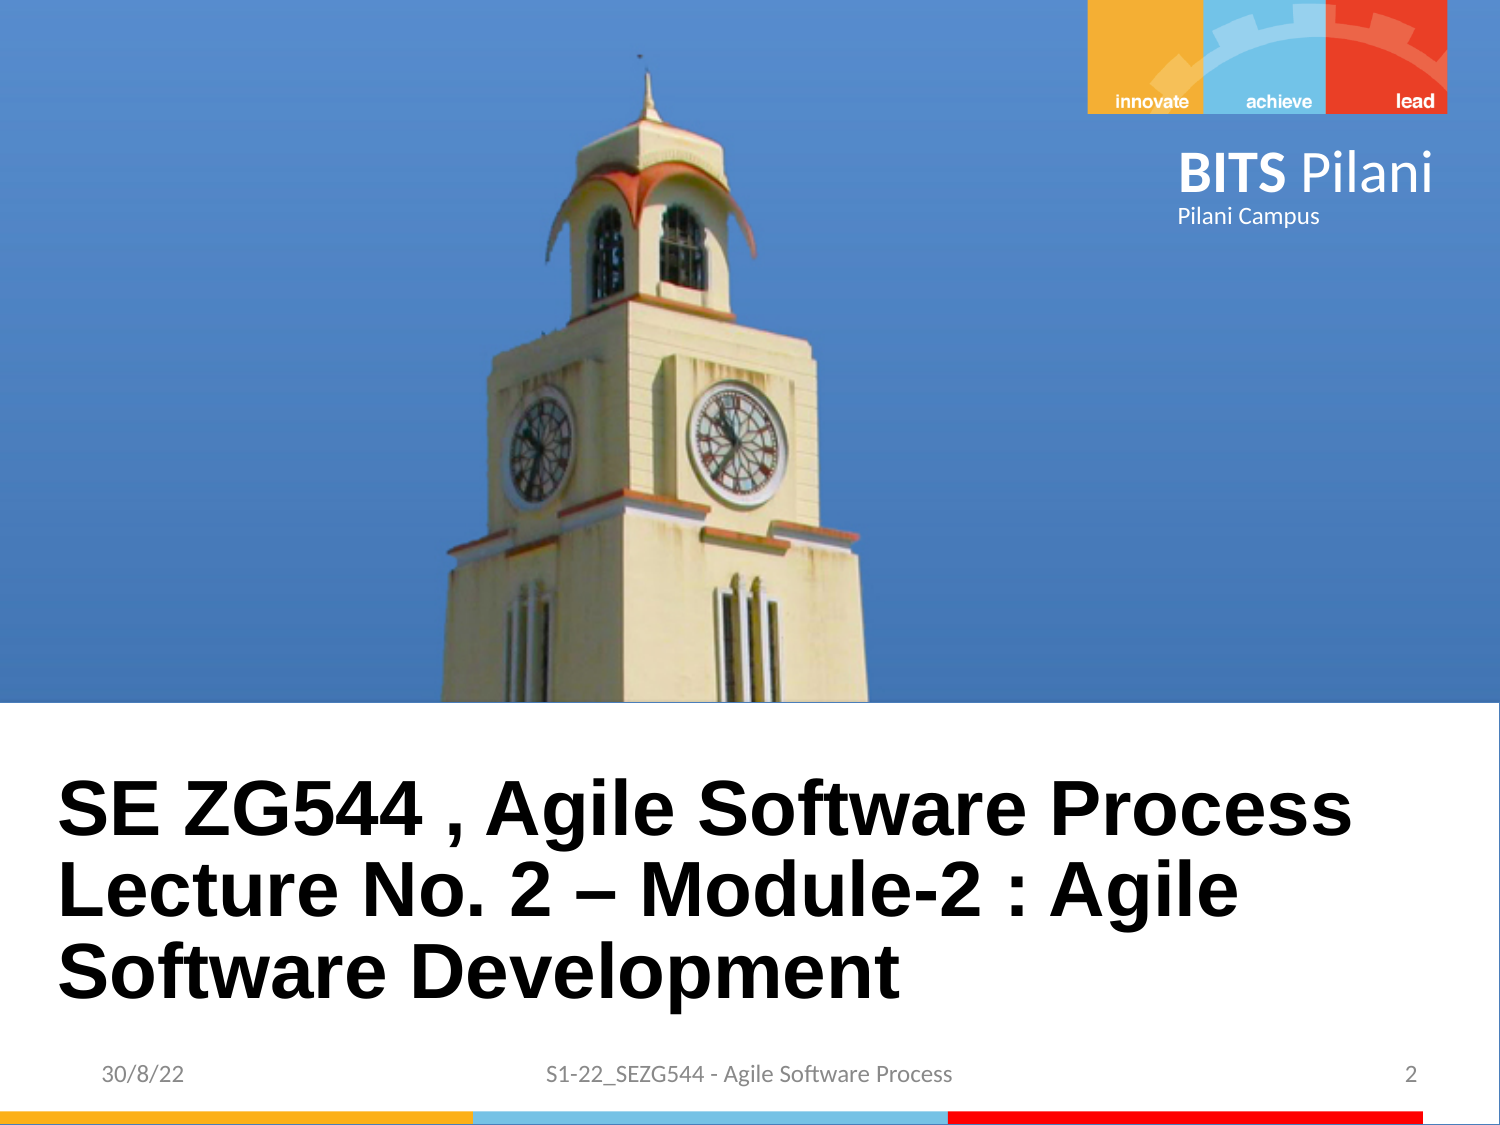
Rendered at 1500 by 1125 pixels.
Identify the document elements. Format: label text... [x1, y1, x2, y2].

list SE ZG544 , Agile Software Process Lecture No. 2 – Module-2 : Agile Software Development [49, 761, 1438, 1026]
picture [0, 0, 1500, 702]
slide_number 2 [1394, 1051, 1426, 1094]
text_box S1-22_SEZG544 - Agile Software Process [519, 1050, 980, 1095]
text_box 30/8/22 [82, 1050, 418, 1095]
